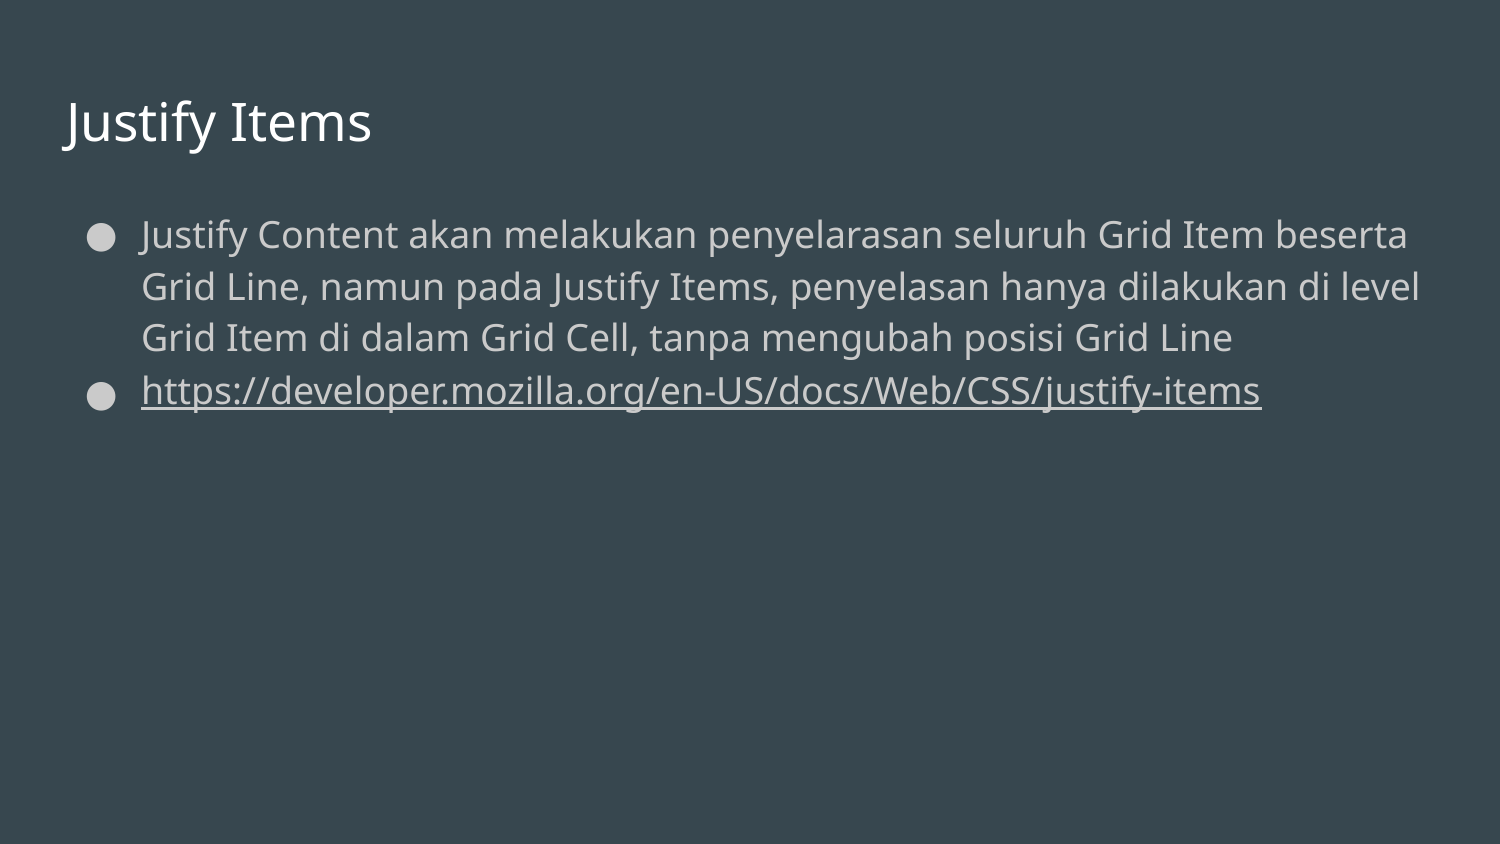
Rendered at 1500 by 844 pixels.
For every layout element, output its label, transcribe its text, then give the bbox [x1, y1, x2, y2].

list Justify Content akan melakukan penyelarasan seluruh Grid Item beserta Grid Line, namun pada Justify Items, penyelasan hanya dilakukan di level Grid Item di dalam Grid Cell, tanpa mengubah posisi Grid Line https://developer.mozilla.org/en-US/docs/Web/CSS/justify-items [51, 189, 1445, 750]
title Justify Items [51, 72, 1449, 167]
